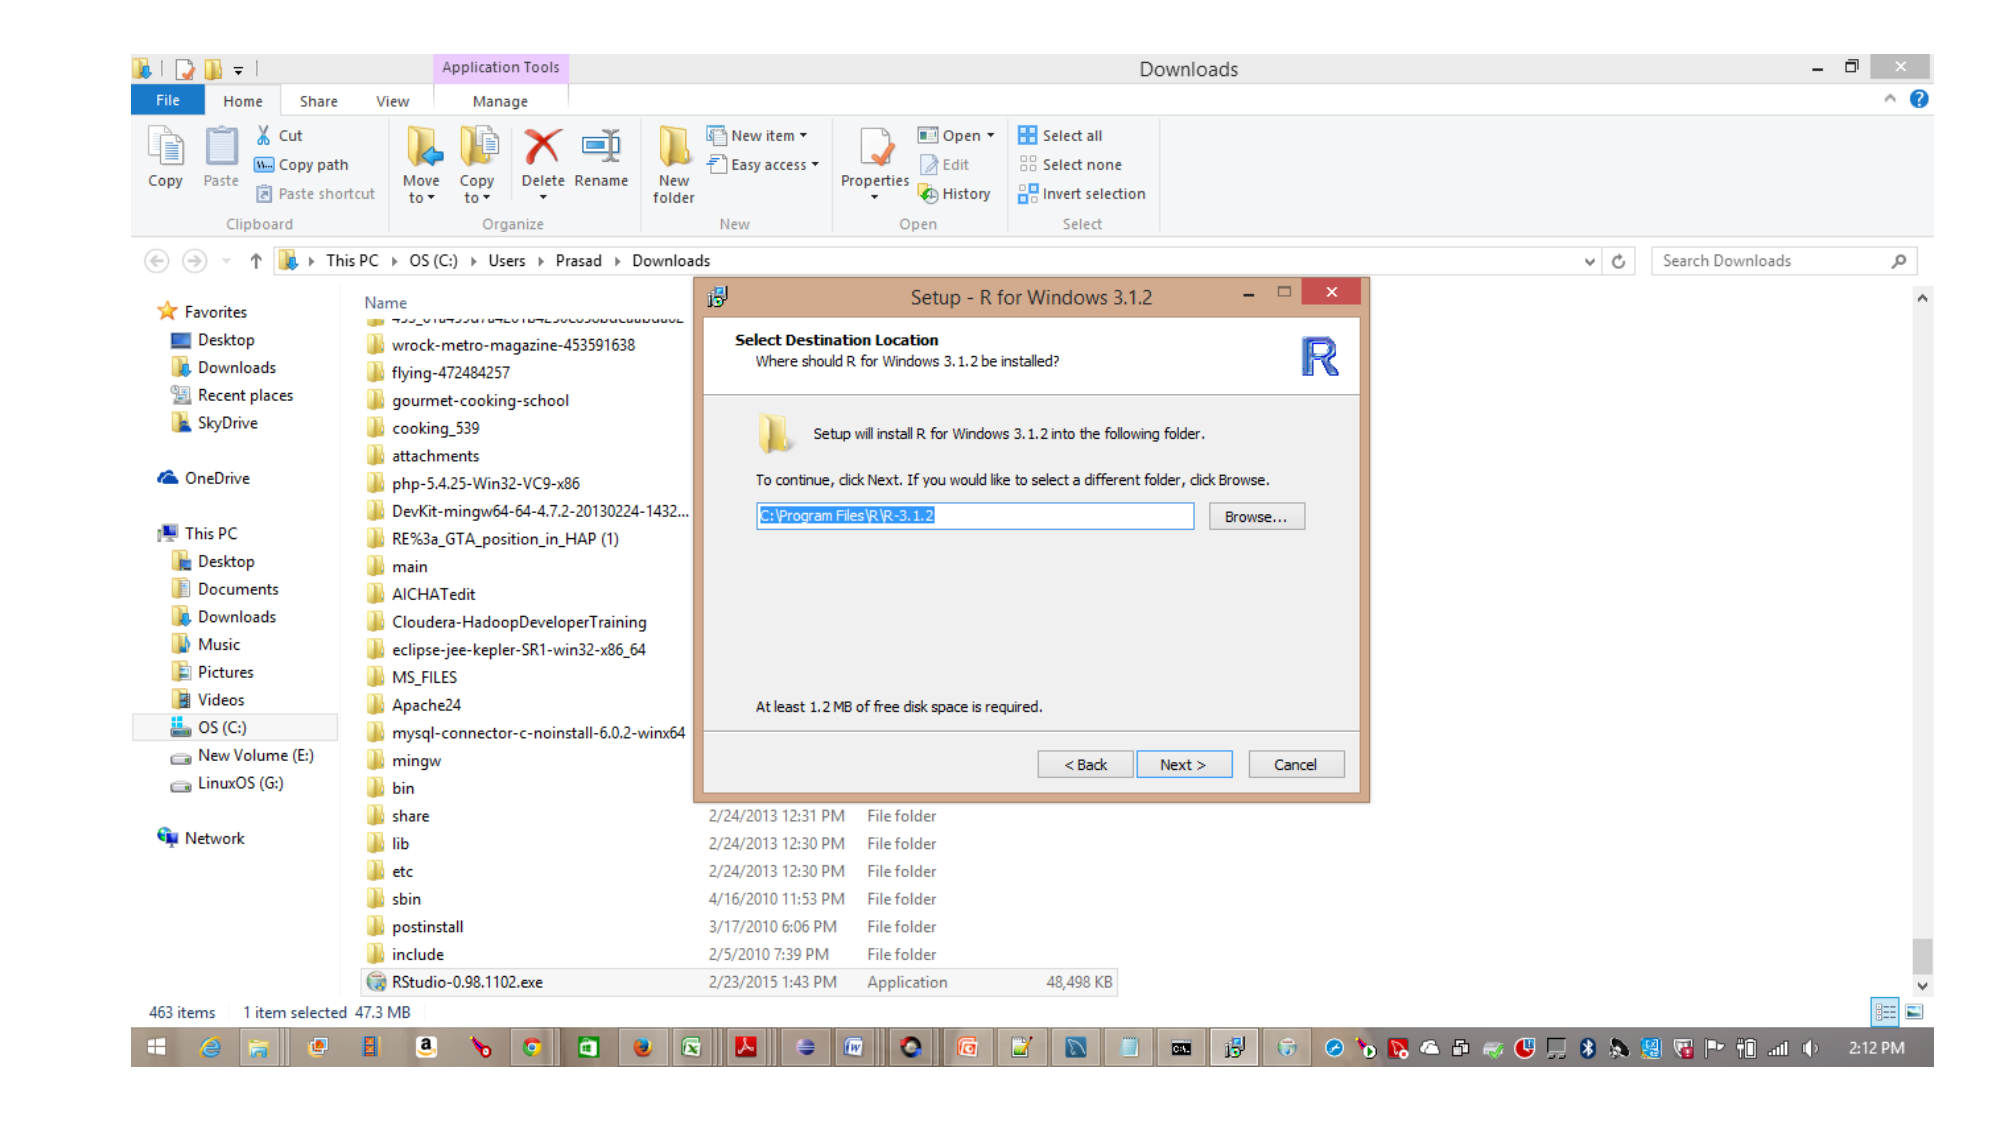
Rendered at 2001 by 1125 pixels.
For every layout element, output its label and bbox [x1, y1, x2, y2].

list [131, 54, 1934, 1067]
